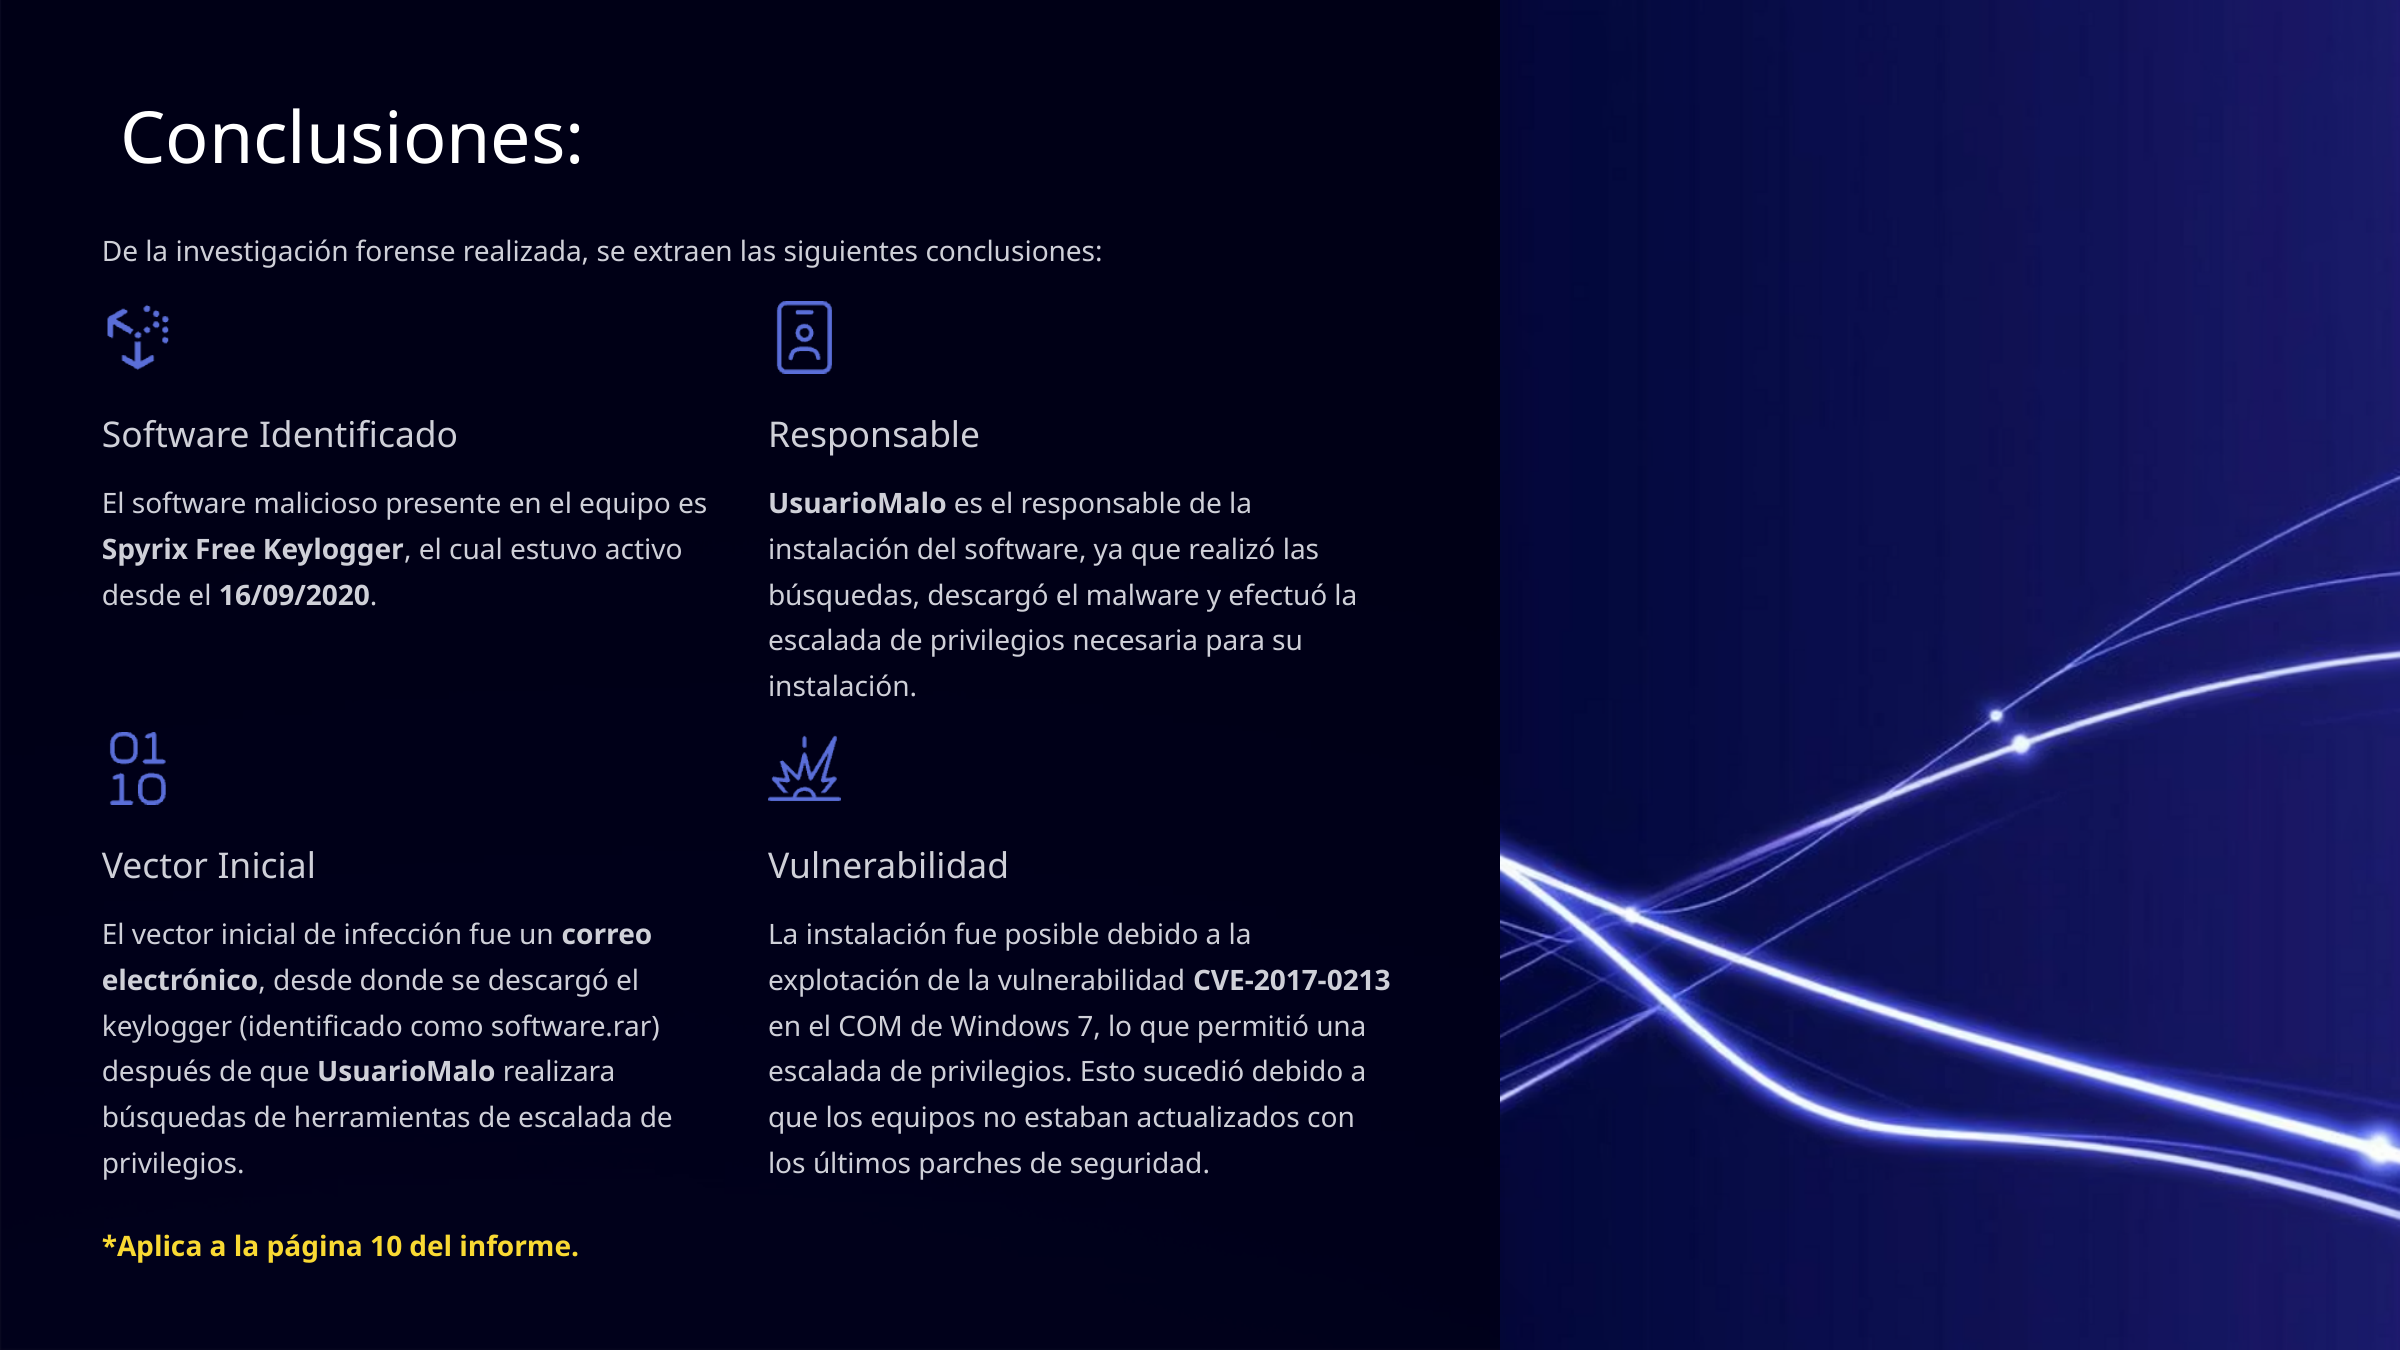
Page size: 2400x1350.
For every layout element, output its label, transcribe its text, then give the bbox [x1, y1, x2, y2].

picture [768, 732, 841, 805]
text_box *Aplica a la página 10 del informe. [101, 1216, 1399, 1263]
picture [101, 300, 175, 374]
text_box UsuarioMalo es el responsable de la instalación del software, ya que realizó las búsquedas, descargó el malware y efectuó la escalada de privilegios necesaria para su instalación. [768, 473, 1399, 660]
text_box Responsable [768, 410, 1132, 456]
text_box Vulnerabilidad [768, 841, 1132, 887]
picture [1499, 0, 2400, 1350]
text_box La instalación fue posible debido a la explotación de la vulnerabilidad CVE-2017-0213 en el COM de Windows 7, lo que permitió una escalada de privilegios. Esto sucedió debido a que los equipos no estaban actualizados con los últimos parches de seguridad. [768, 904, 1399, 1184]
text_box El vector inicial de infección fue un correo electrónico, desde donde se descargó el keylogger (identificado como software.rar) después de que UsuarioMalo realizara búsquedas de herramientas de escalada de privilegios. [101, 904, 732, 1184]
text_box Vector Inicial [101, 841, 466, 887]
text_box Software Identificado [101, 410, 466, 456]
picture [768, 300, 841, 374]
text_box Conclusiones: [101, 87, 830, 178]
picture [101, 732, 175, 805]
text_box El software malicioso presente en el equipo es Spyrix Free Keylogger, el cual estuvo activo desde el 16/09/2020. [101, 473, 732, 613]
text_box De la investigación forense realizada, se extraen las siguientes conclusiones: [101, 221, 1399, 269]
